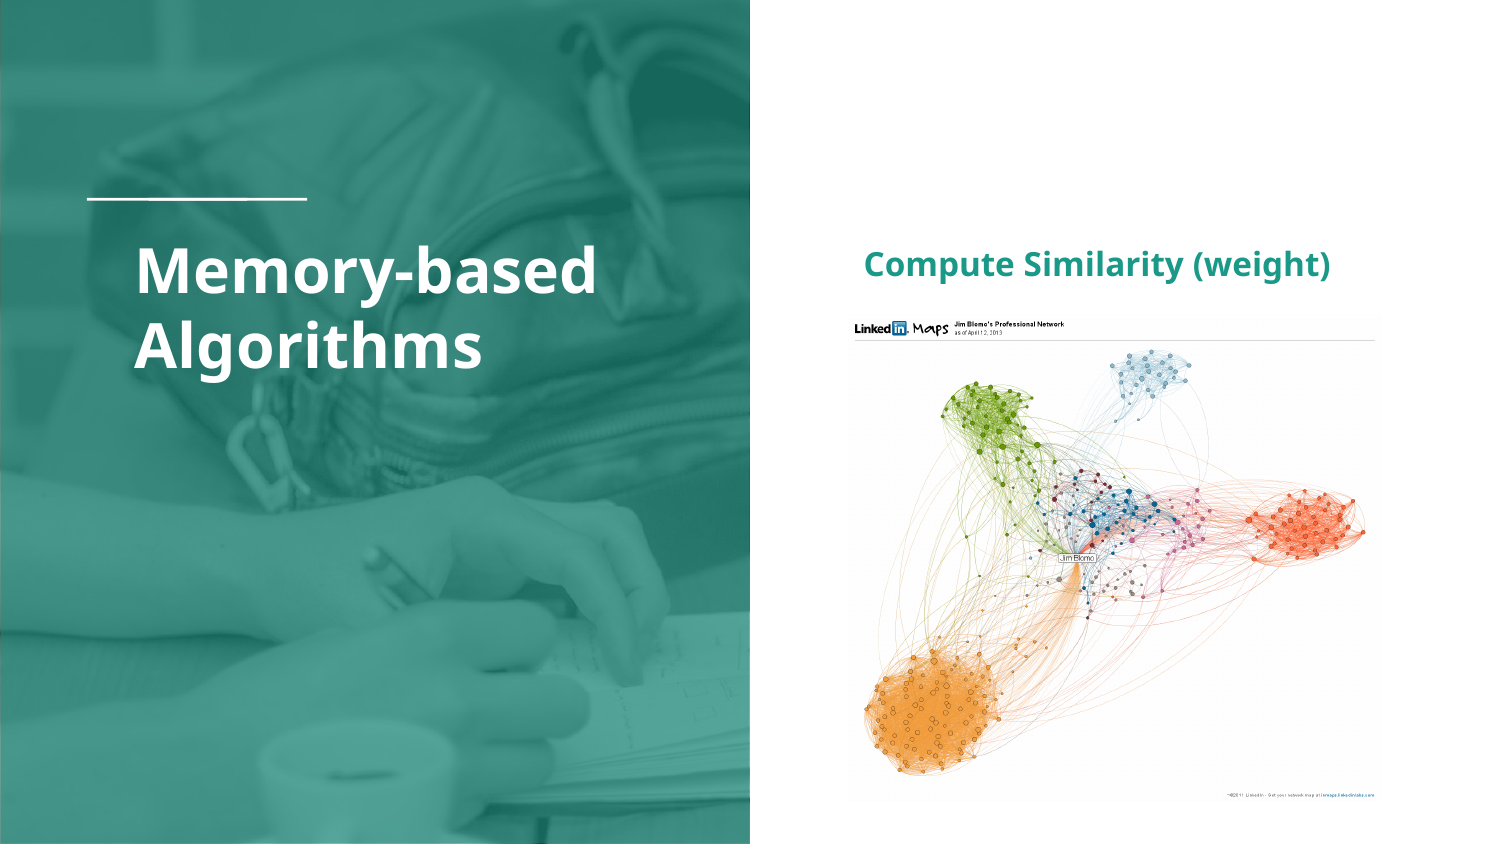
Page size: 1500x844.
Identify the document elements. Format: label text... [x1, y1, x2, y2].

title Memory-based Algorithms [119, 216, 662, 494]
list Compute Similarity (weight) [848, 221, 1403, 719]
picture [848, 314, 1381, 801]
